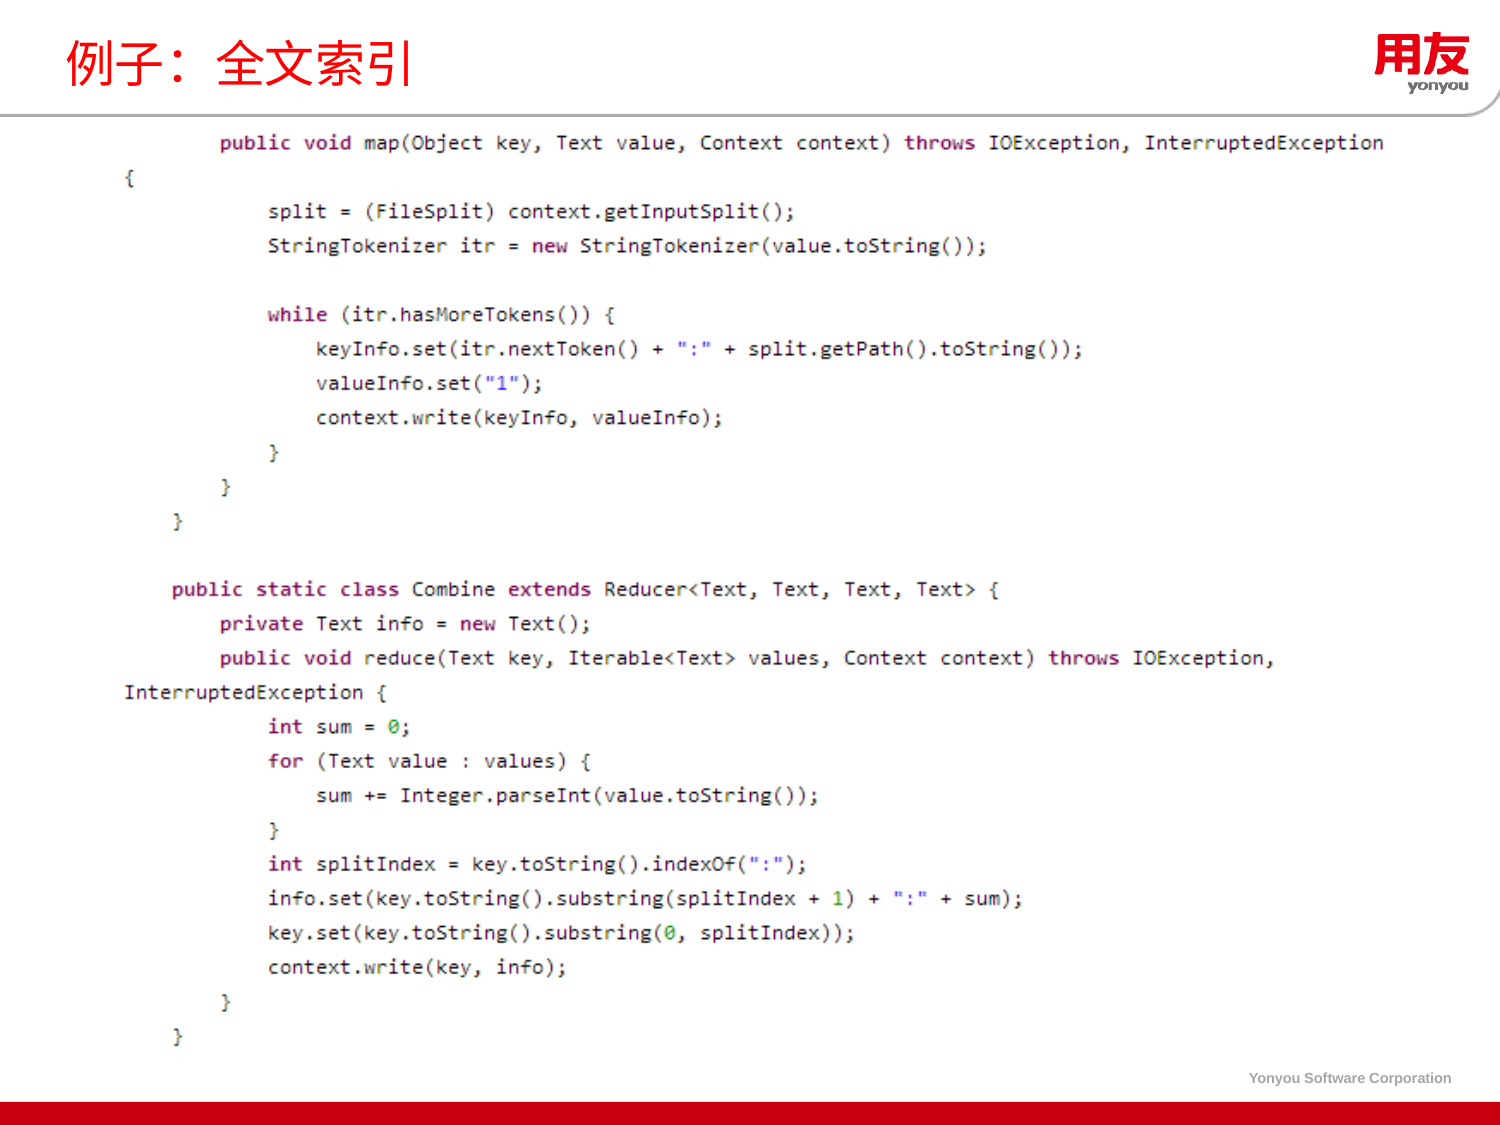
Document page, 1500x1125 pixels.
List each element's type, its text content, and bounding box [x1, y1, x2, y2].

picture [0, 32, 1500, 117]
picture [112, 124, 1401, 1072]
title 例子：全文索引 [50, 25, 1263, 95]
